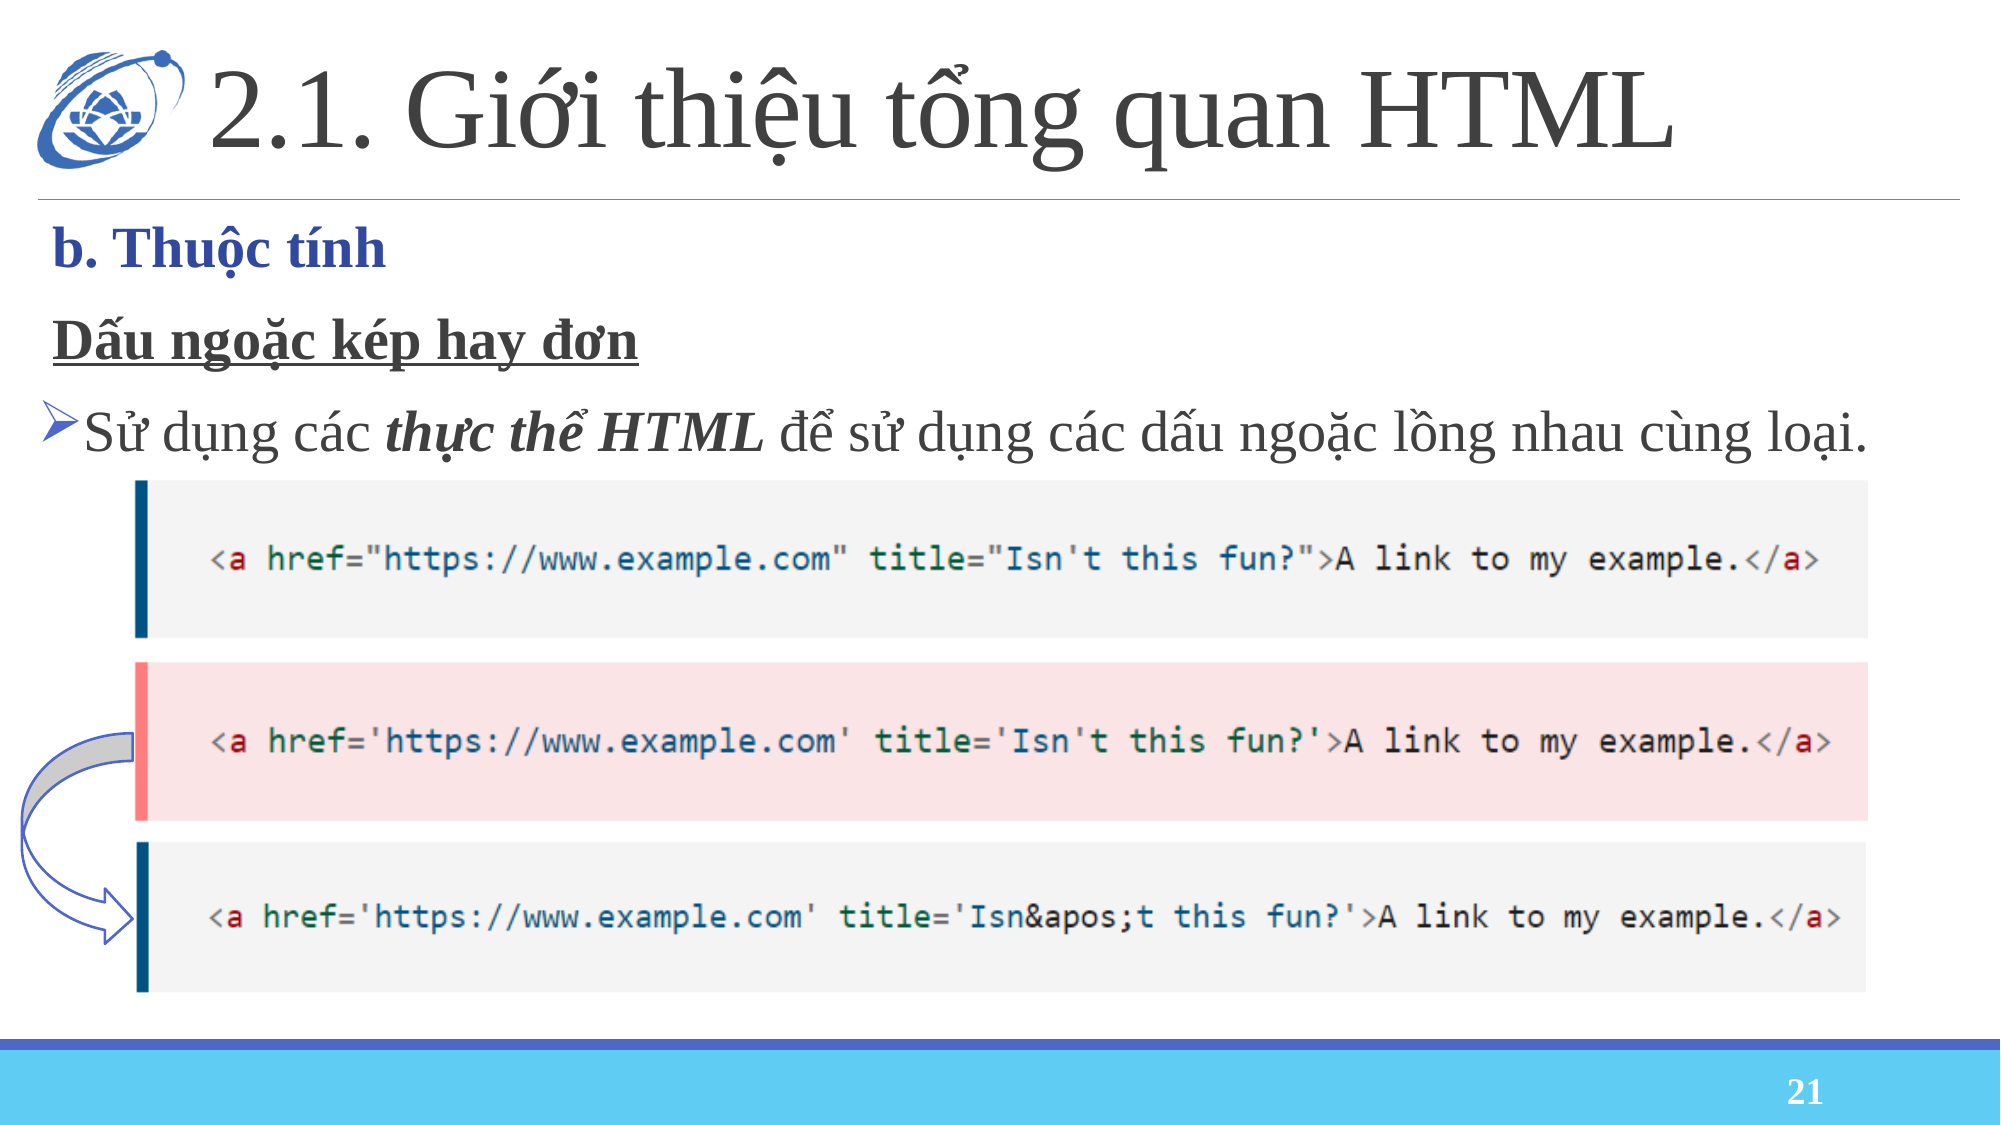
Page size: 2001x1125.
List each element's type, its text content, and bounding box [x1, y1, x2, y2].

title 2.1. Giới thiệu tổng quan HTML [193, 47, 1961, 192]
slide_number 21 [1624, 1059, 1840, 1120]
list b. Thuộc tính Dấu ngoặc kép hay đơn Sử dụng các thực thể HTML để sử dụng các dấu ngoặc lồng nhau cùng loại. [37, 209, 1961, 1011]
picture [37, 34, 185, 183]
picture [132, 658, 1868, 823]
text_box [20, 731, 130, 946]
picture [132, 839, 1866, 996]
picture [132, 479, 1868, 642]
